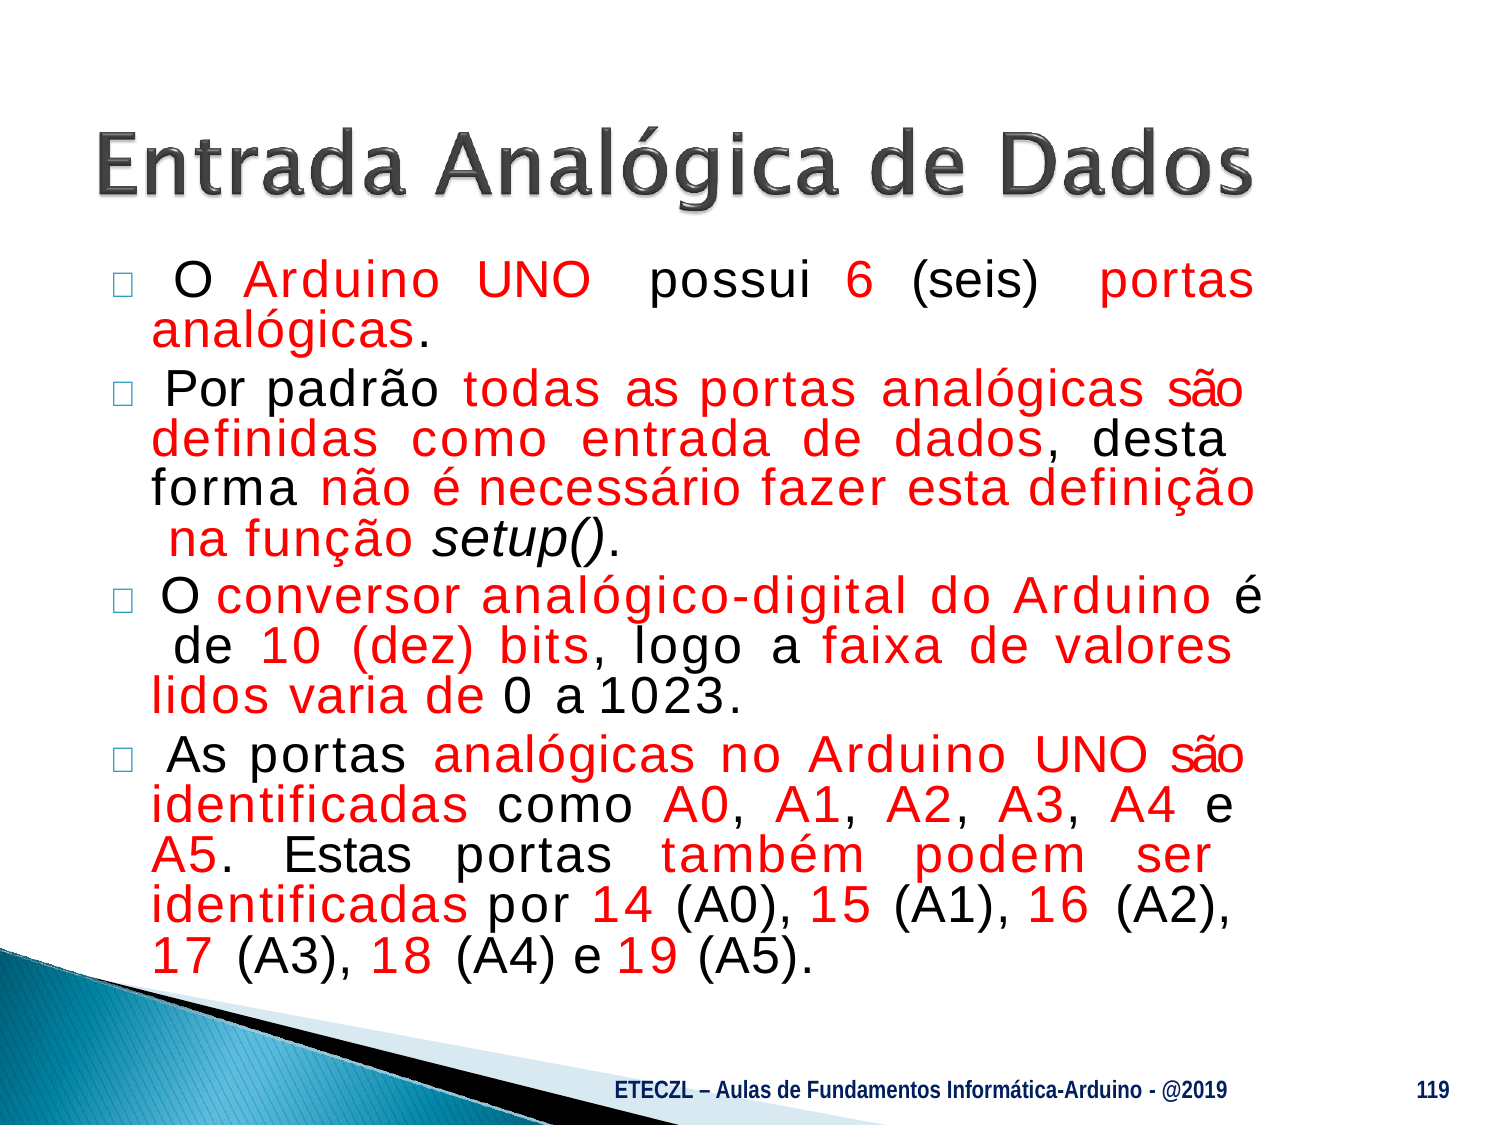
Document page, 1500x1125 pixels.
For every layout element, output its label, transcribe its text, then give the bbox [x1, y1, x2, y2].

text_box  O Arduino UNO possui 6 (seis) portas analógicas.  Por padrão todas as portas analógicas são definidas como entrada de dados, desta forma não é necessário fazer esta definição na função setup().  O conversor analógico-digital do Arduino é de 10 (dez) bits, logo a faixa de valores lidos varia de 0 a 1023.  As portas analógicas no Arduino UNO são identificadas como A0, A1, A2, A3, A4 e A5. Estas portas também podem ser identificadas por 14 (A0), 15 (A1), 16 (A2), [107, 281, 1259, 933]
footer ETECZL – Aulas de Fundamentos Informática-Arduino - @2019 [612, 1072, 1364, 1125]
text_box 17 (A3), 18 (A4) e 19 (A5). [149, 919, 820, 984]
picture [0, 948, 558, 1125]
text_box 119 [1412, 1072, 1468, 1104]
text_box [36, 93, 1339, 281]
